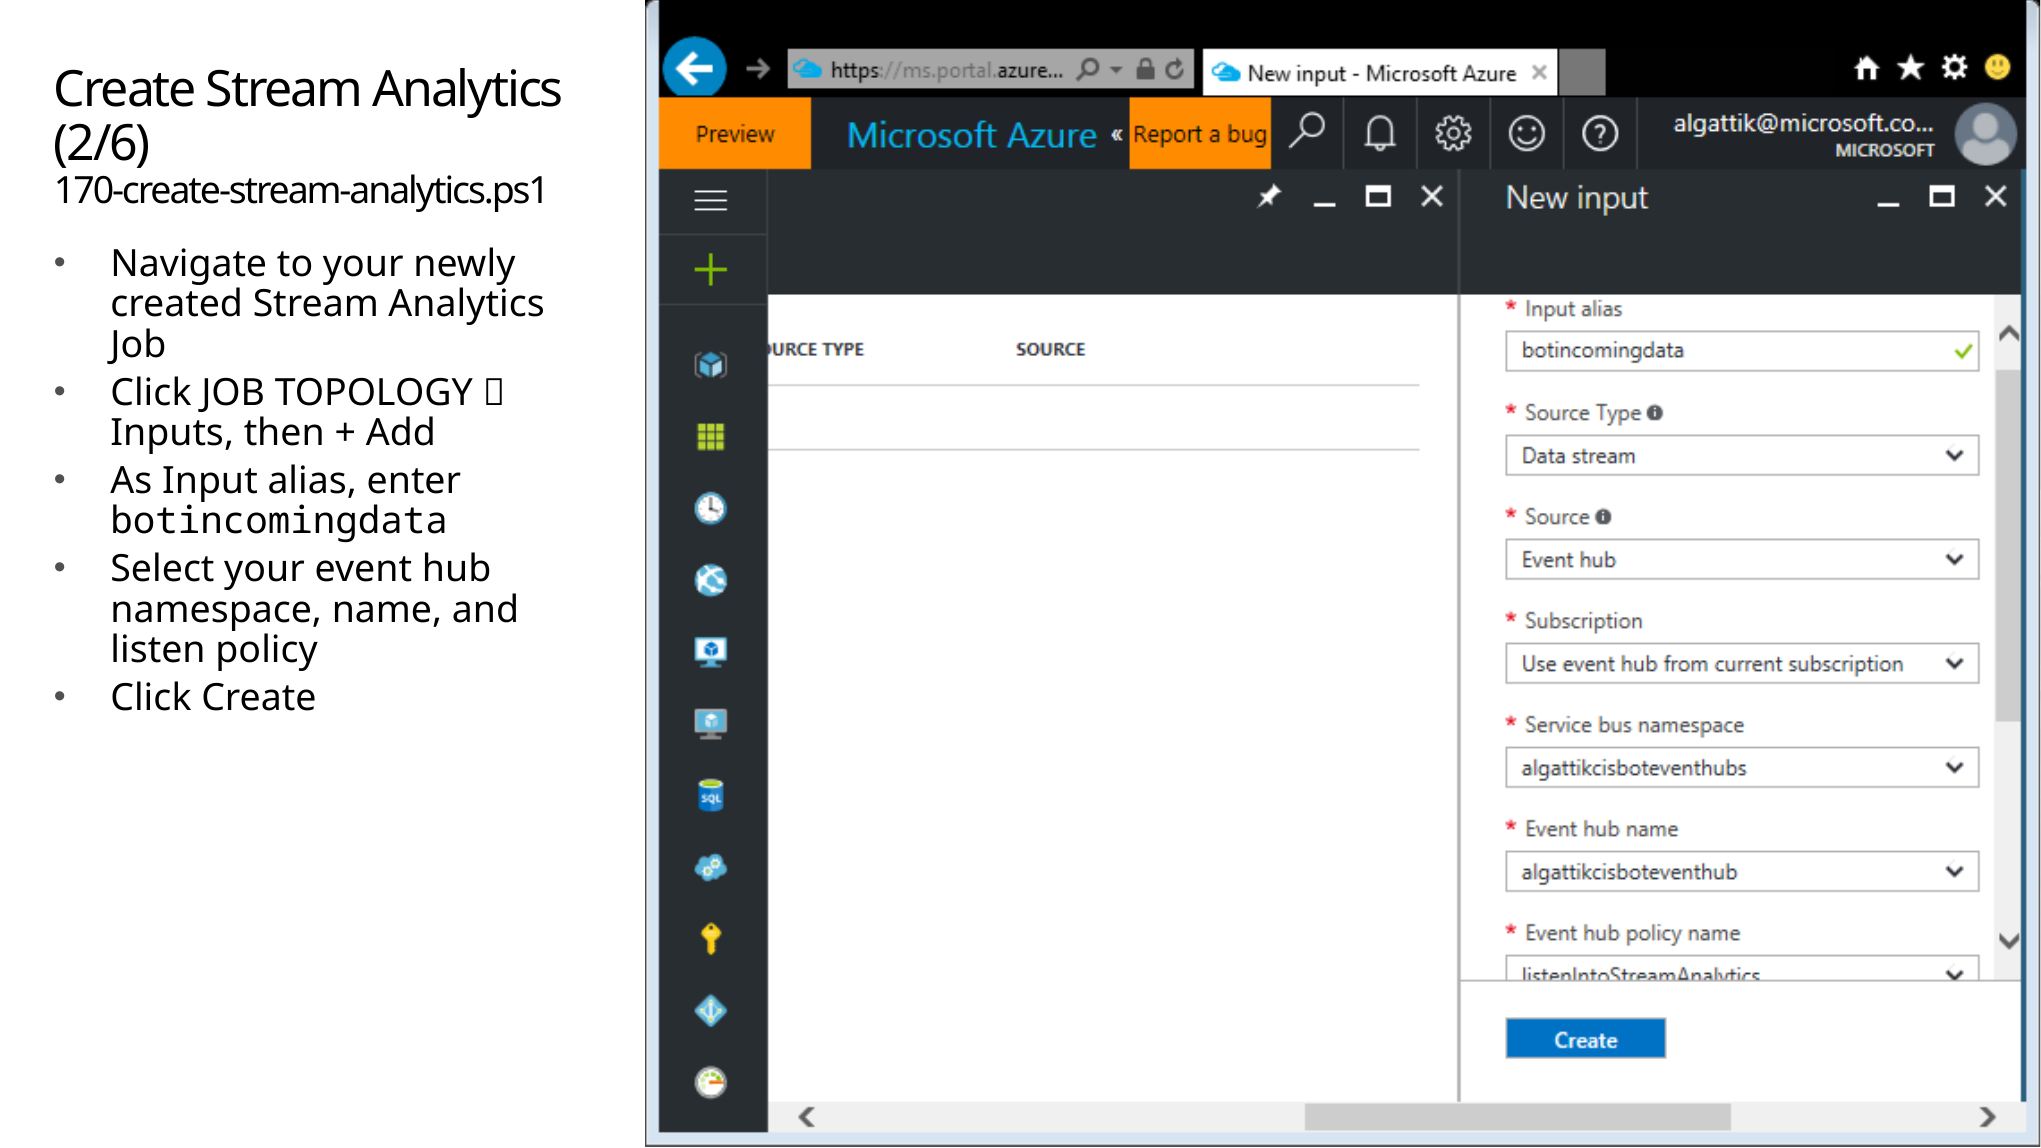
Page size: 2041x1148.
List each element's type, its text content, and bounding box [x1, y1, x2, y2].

title Create Stream Analytics (2/6) 170-create-stream-analytics.ps1 [30, 48, 644, 179]
list Navigate to your newly created Stream Analytics Job Click JOB TOPOLOGY  Inputs, then + Add As Input alias, enter botincomingdata Select your event hub namespace, name, and listen policy Click Create [30, 228, 616, 766]
picture [644, 0, 2041, 1148]
